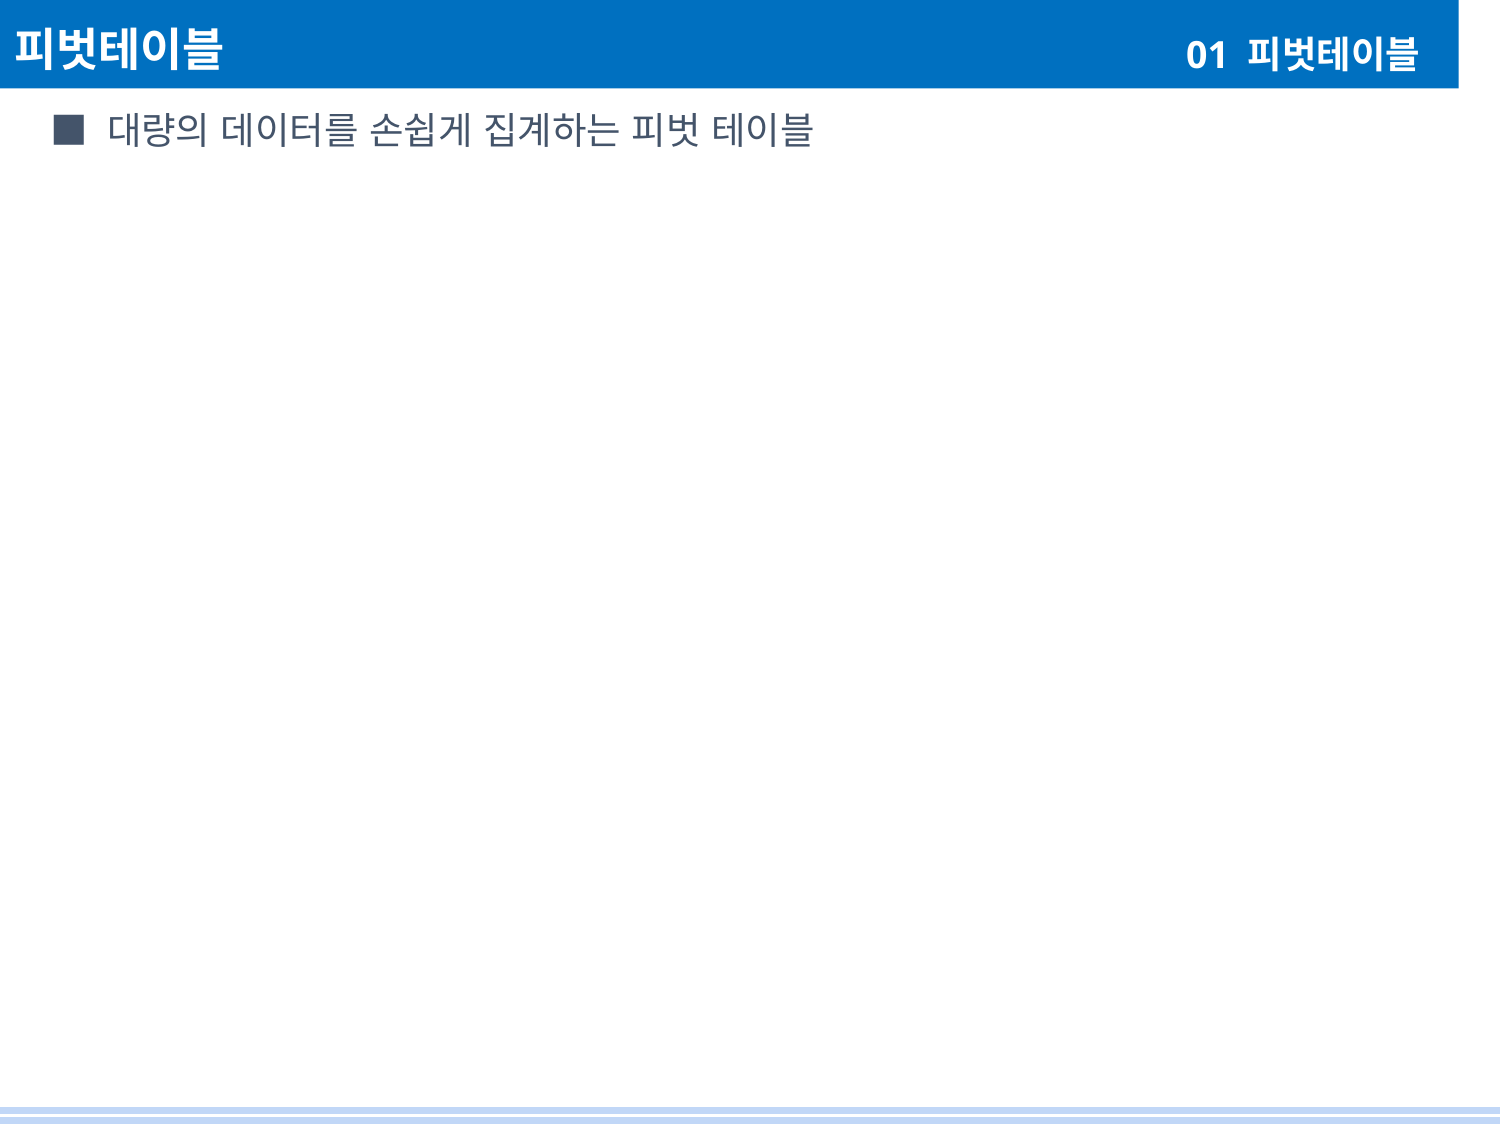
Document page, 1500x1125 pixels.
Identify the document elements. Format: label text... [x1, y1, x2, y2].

text_box ■ 대량의 데이터를 손쉽게 집계하는 피벗 테이블 [35, 100, 1417, 160]
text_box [0, 0, 1459, 89]
